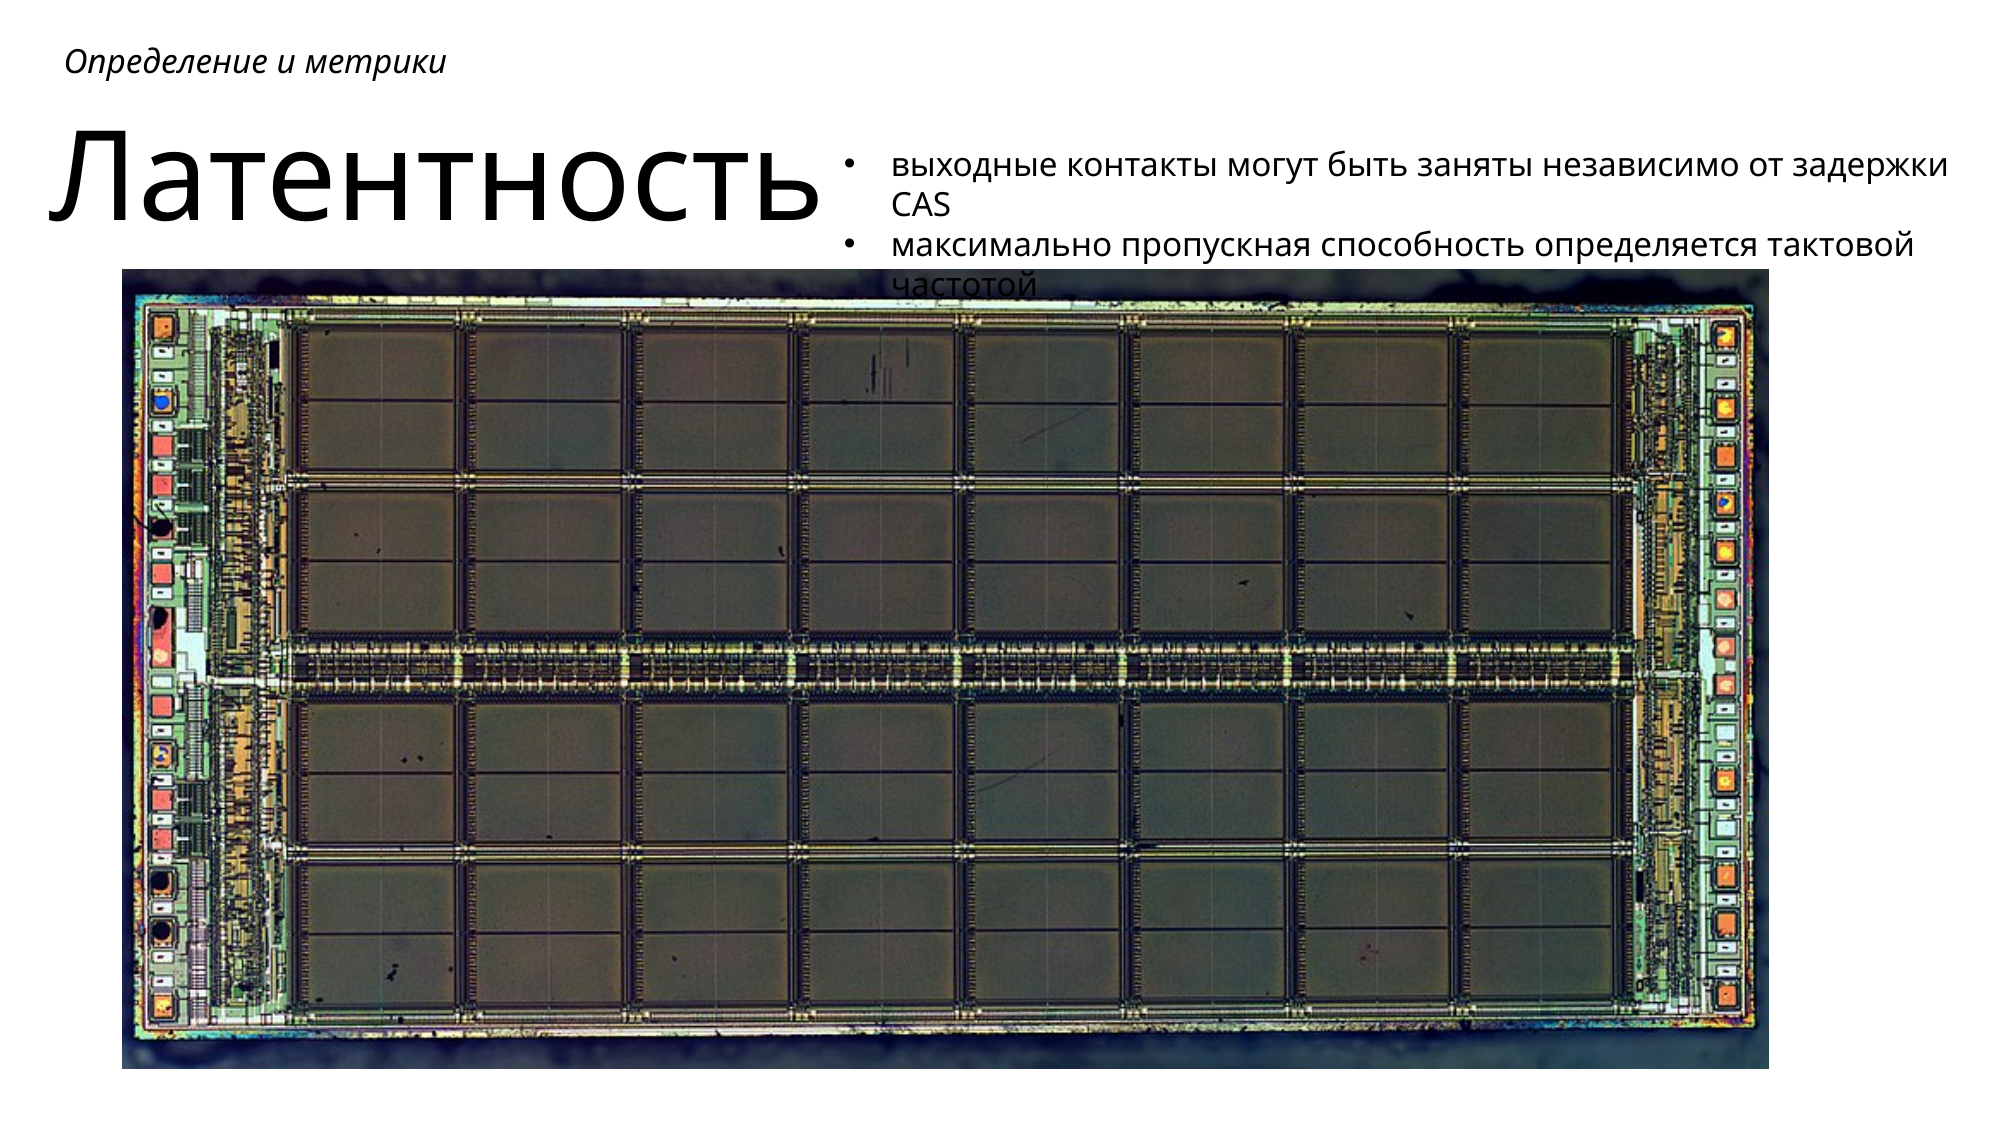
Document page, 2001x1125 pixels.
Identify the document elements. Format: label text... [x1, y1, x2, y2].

picture [122, 269, 1769, 1070]
text_box выходные контакты могут быть заняты независимо от задержки CAS максимально пропускная способность определяется тактовой частотой [829, 135, 2000, 311]
text_box Определение и метрики [48, 32, 636, 88]
text_box Латентность [34, 88, 981, 254]
